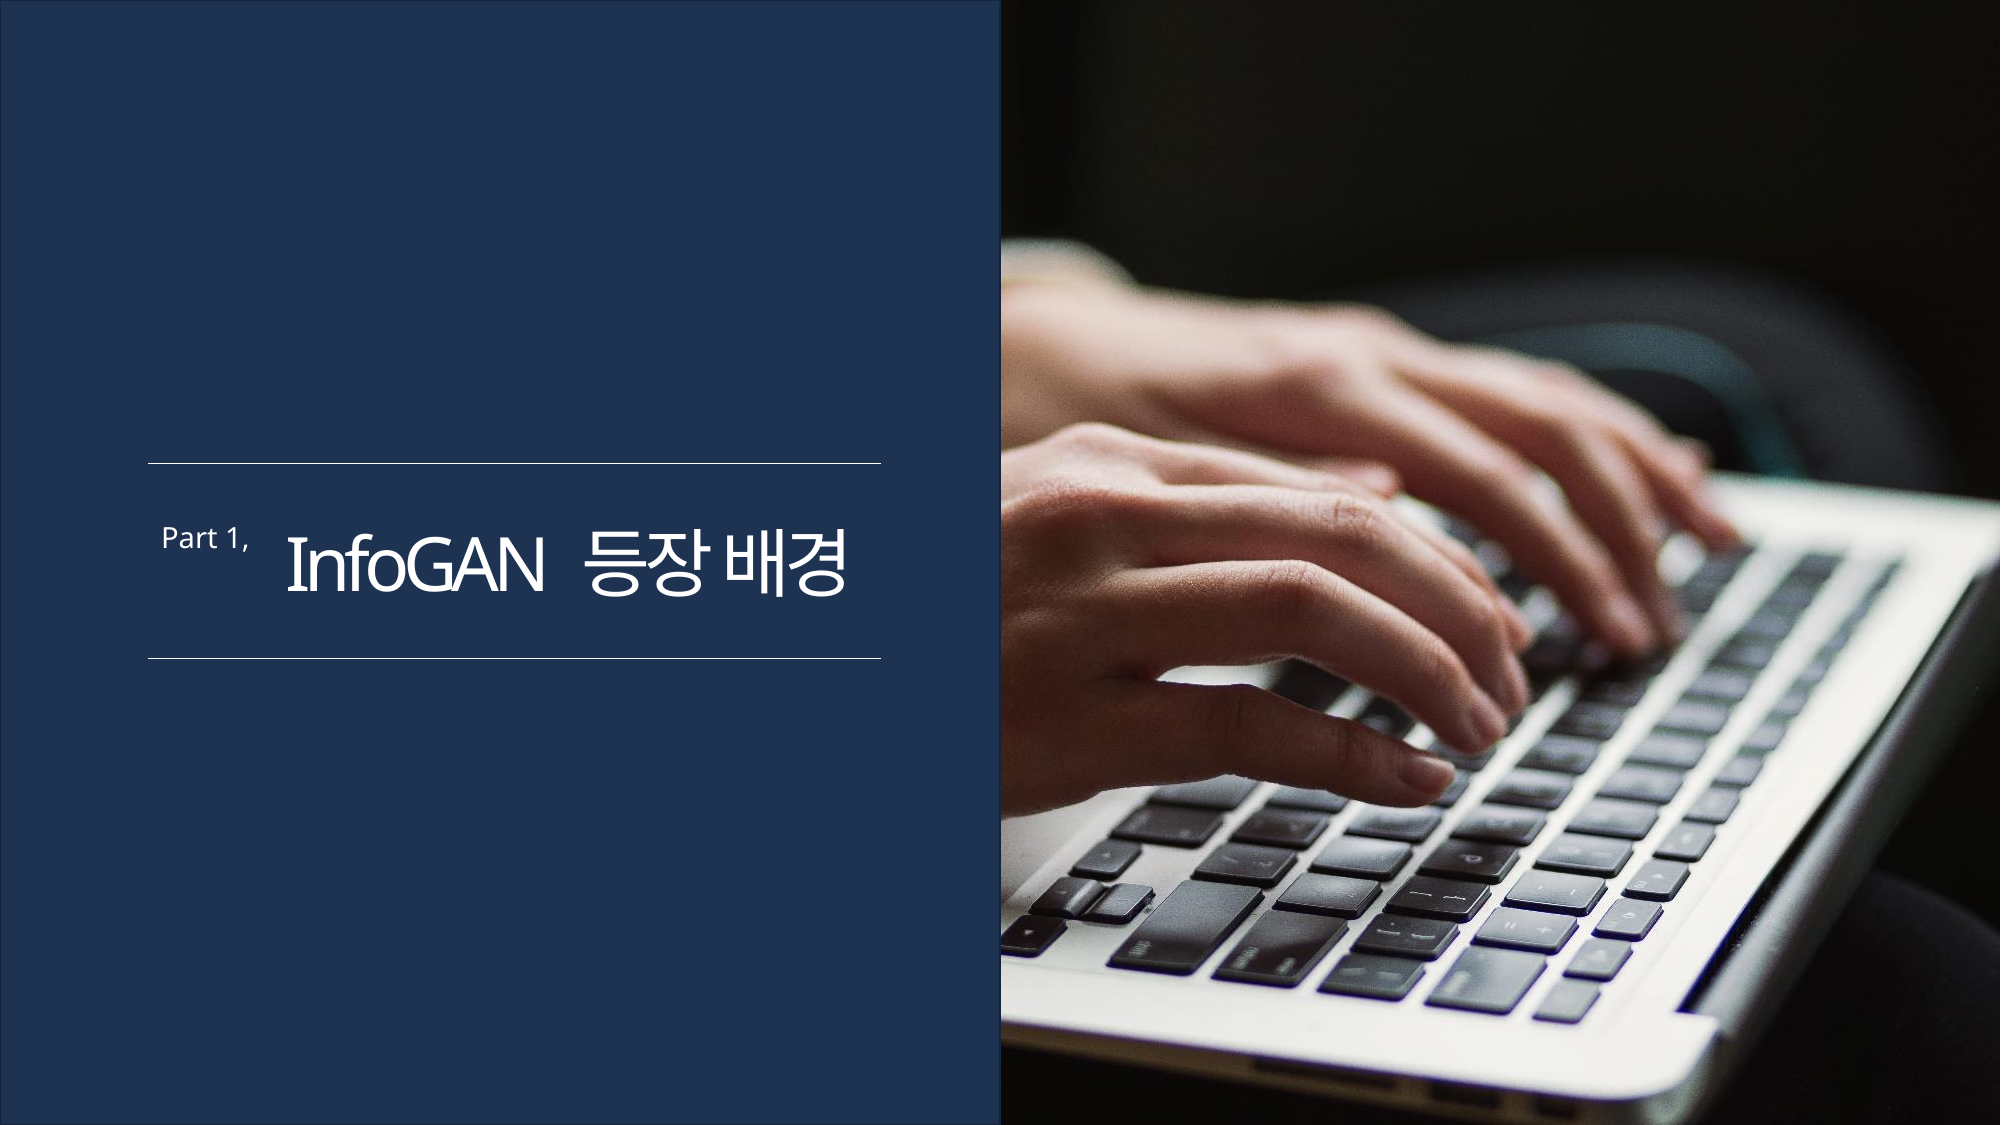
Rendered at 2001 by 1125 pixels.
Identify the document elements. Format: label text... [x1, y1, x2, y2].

picture [569, 0, 2000, 1125]
text_box InfoGAN 등장 배경 [270, 509, 569, 615]
text_box [0, 0, 569, 1125]
text_box Part 1, [146, 511, 273, 562]
